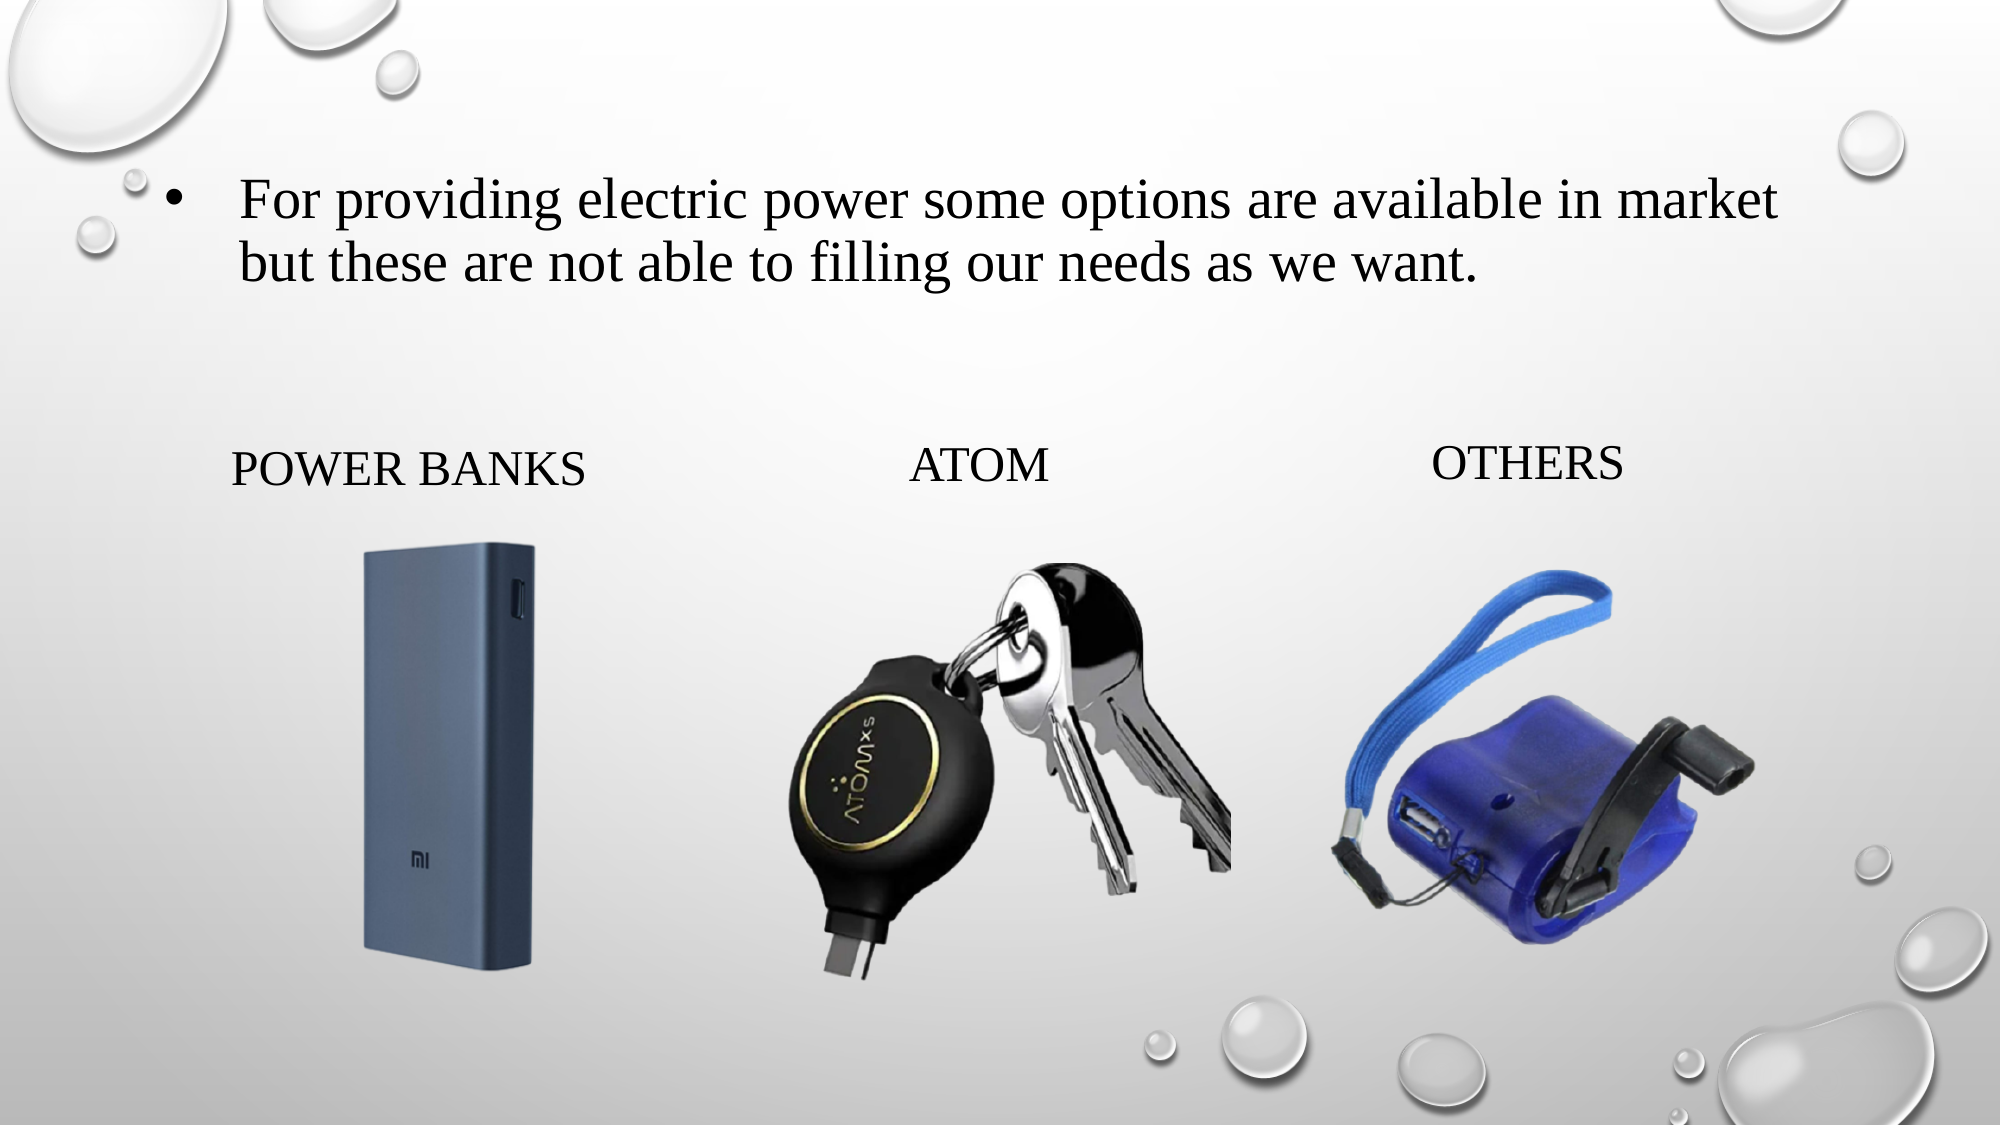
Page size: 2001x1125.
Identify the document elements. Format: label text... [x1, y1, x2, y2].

list Power banks [179, 390, 639, 504]
list others [1288, 384, 1769, 498]
title For providing electric power some options are available in market but these are not able to filling our needs as we want. [149, 99, 1851, 364]
list Atom [740, 386, 1231, 500]
picture [0, 0, 2000, 1125]
